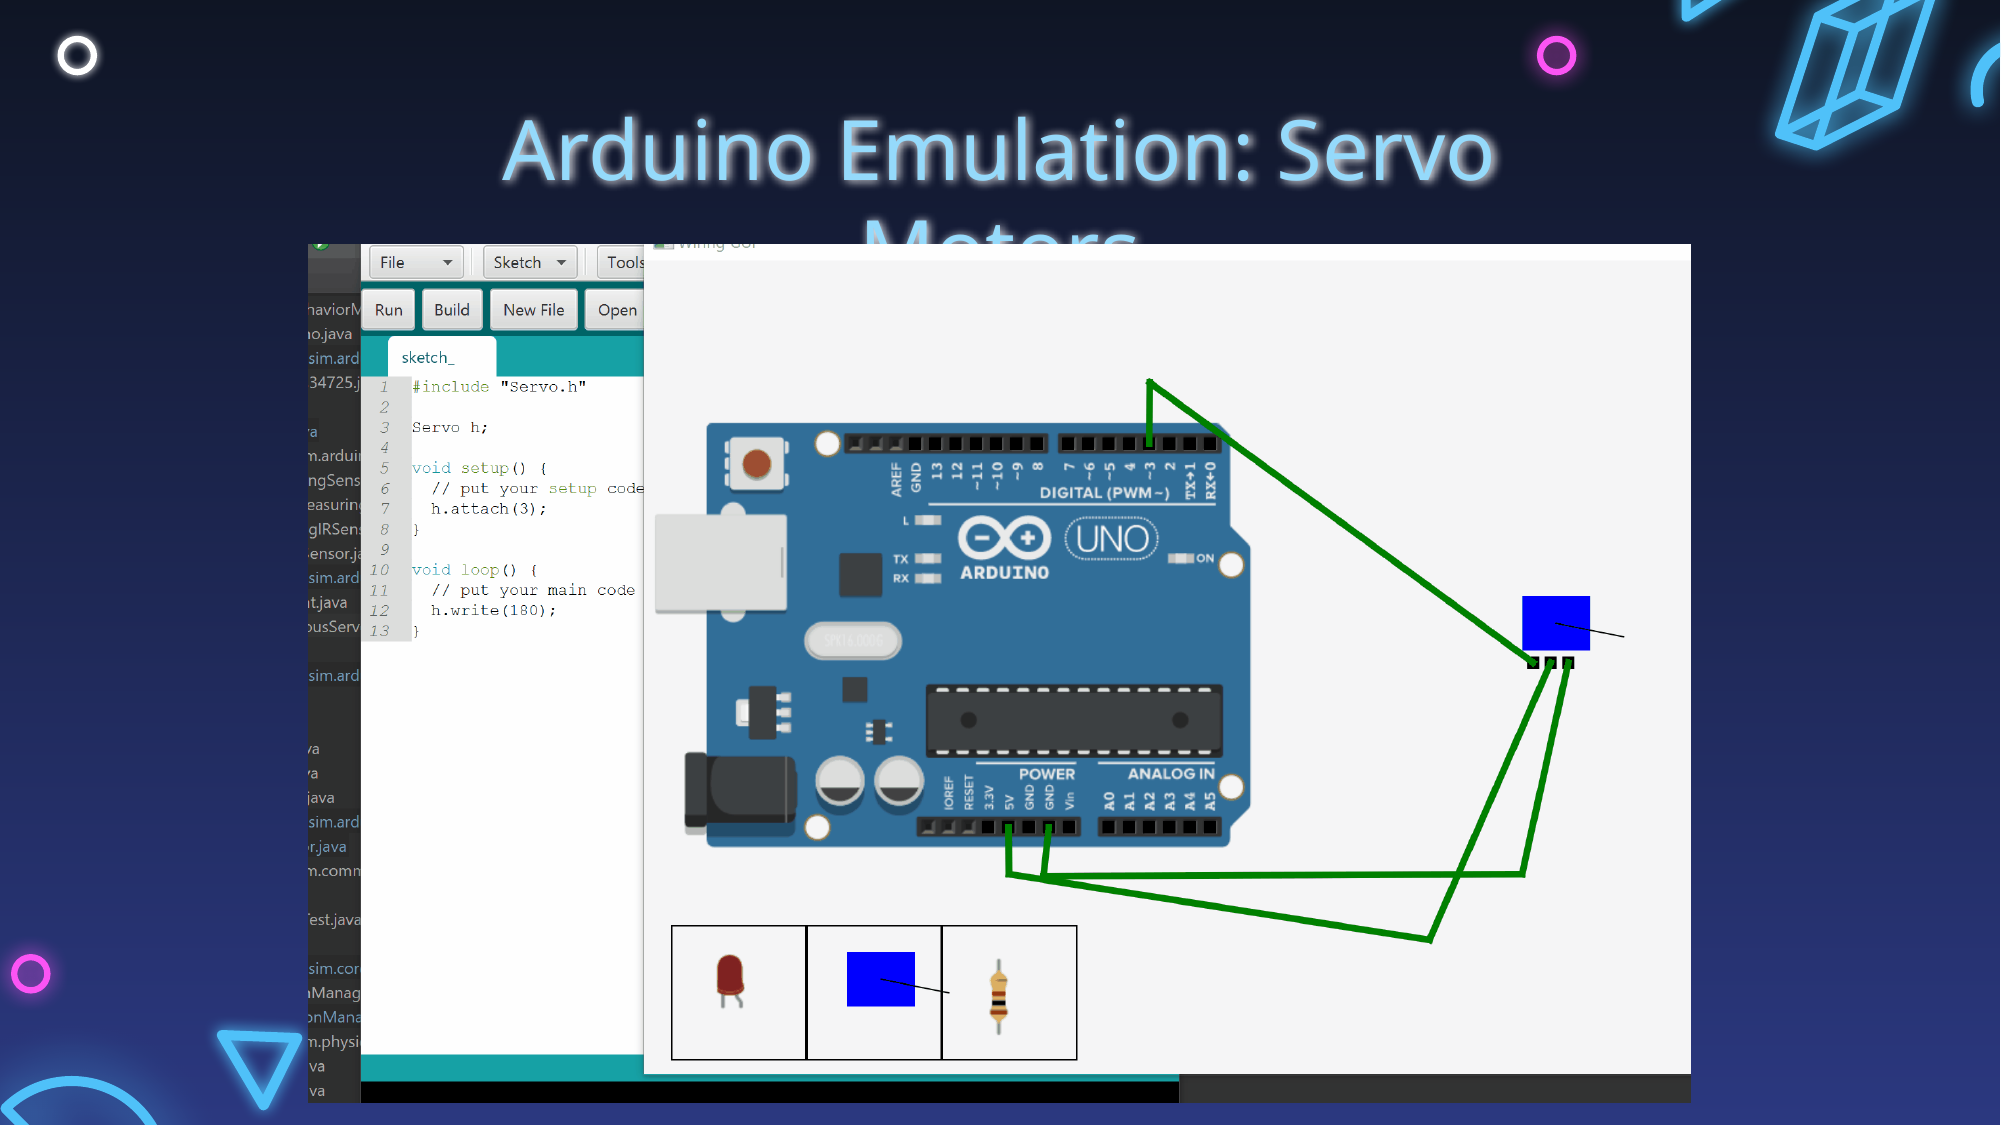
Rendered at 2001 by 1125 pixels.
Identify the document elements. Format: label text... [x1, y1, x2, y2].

picture [308, 244, 1691, 1103]
text_box Arduino Emulation: Servo Motors [333, 77, 1667, 203]
